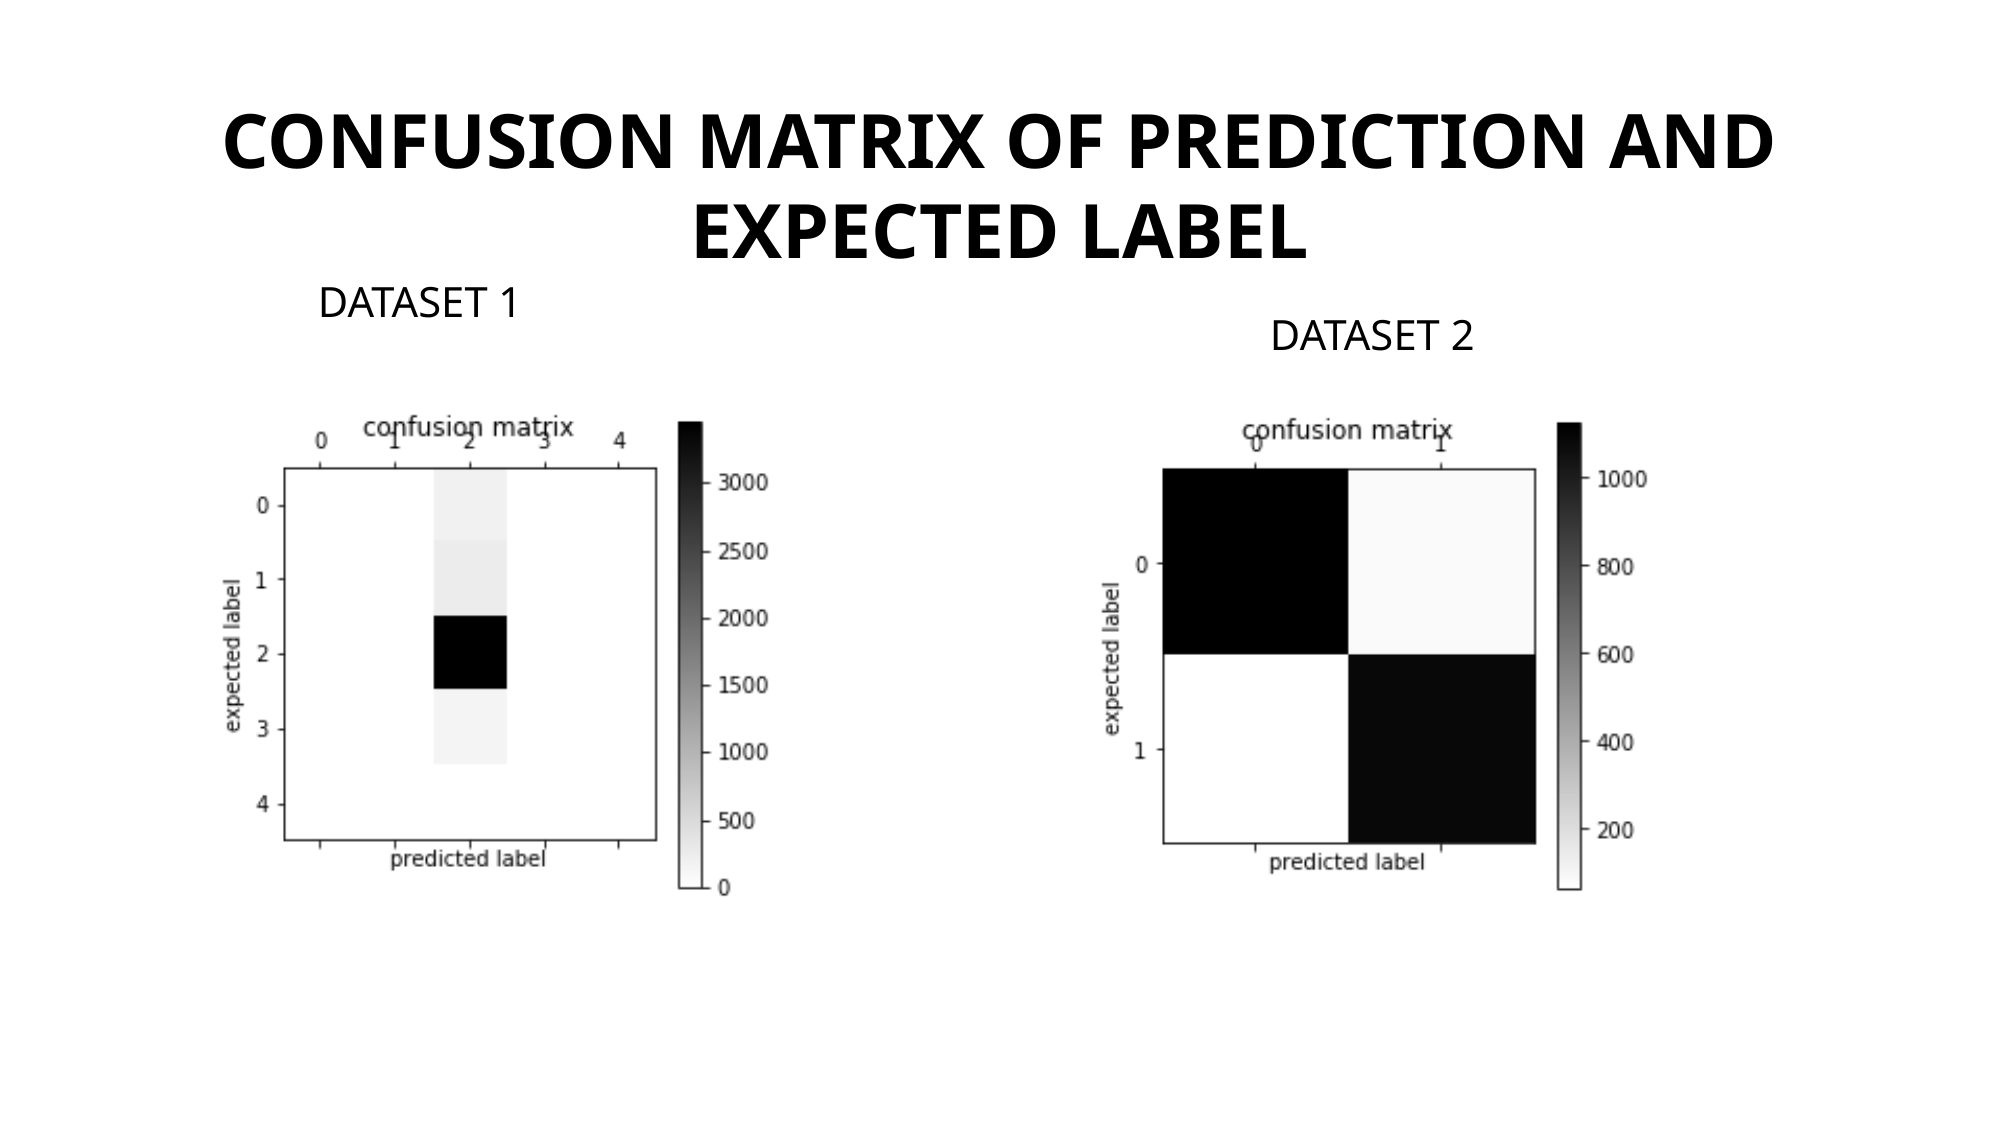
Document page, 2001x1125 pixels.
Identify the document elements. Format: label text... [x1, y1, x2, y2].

picture [211, 399, 785, 915]
title Confusion Matrix of prediction and expected label [85, 79, 1915, 215]
list Dataset 1 [303, 250, 547, 364]
picture [1090, 402, 1664, 912]
list Dataset 2 [1254, 283, 1499, 400]
